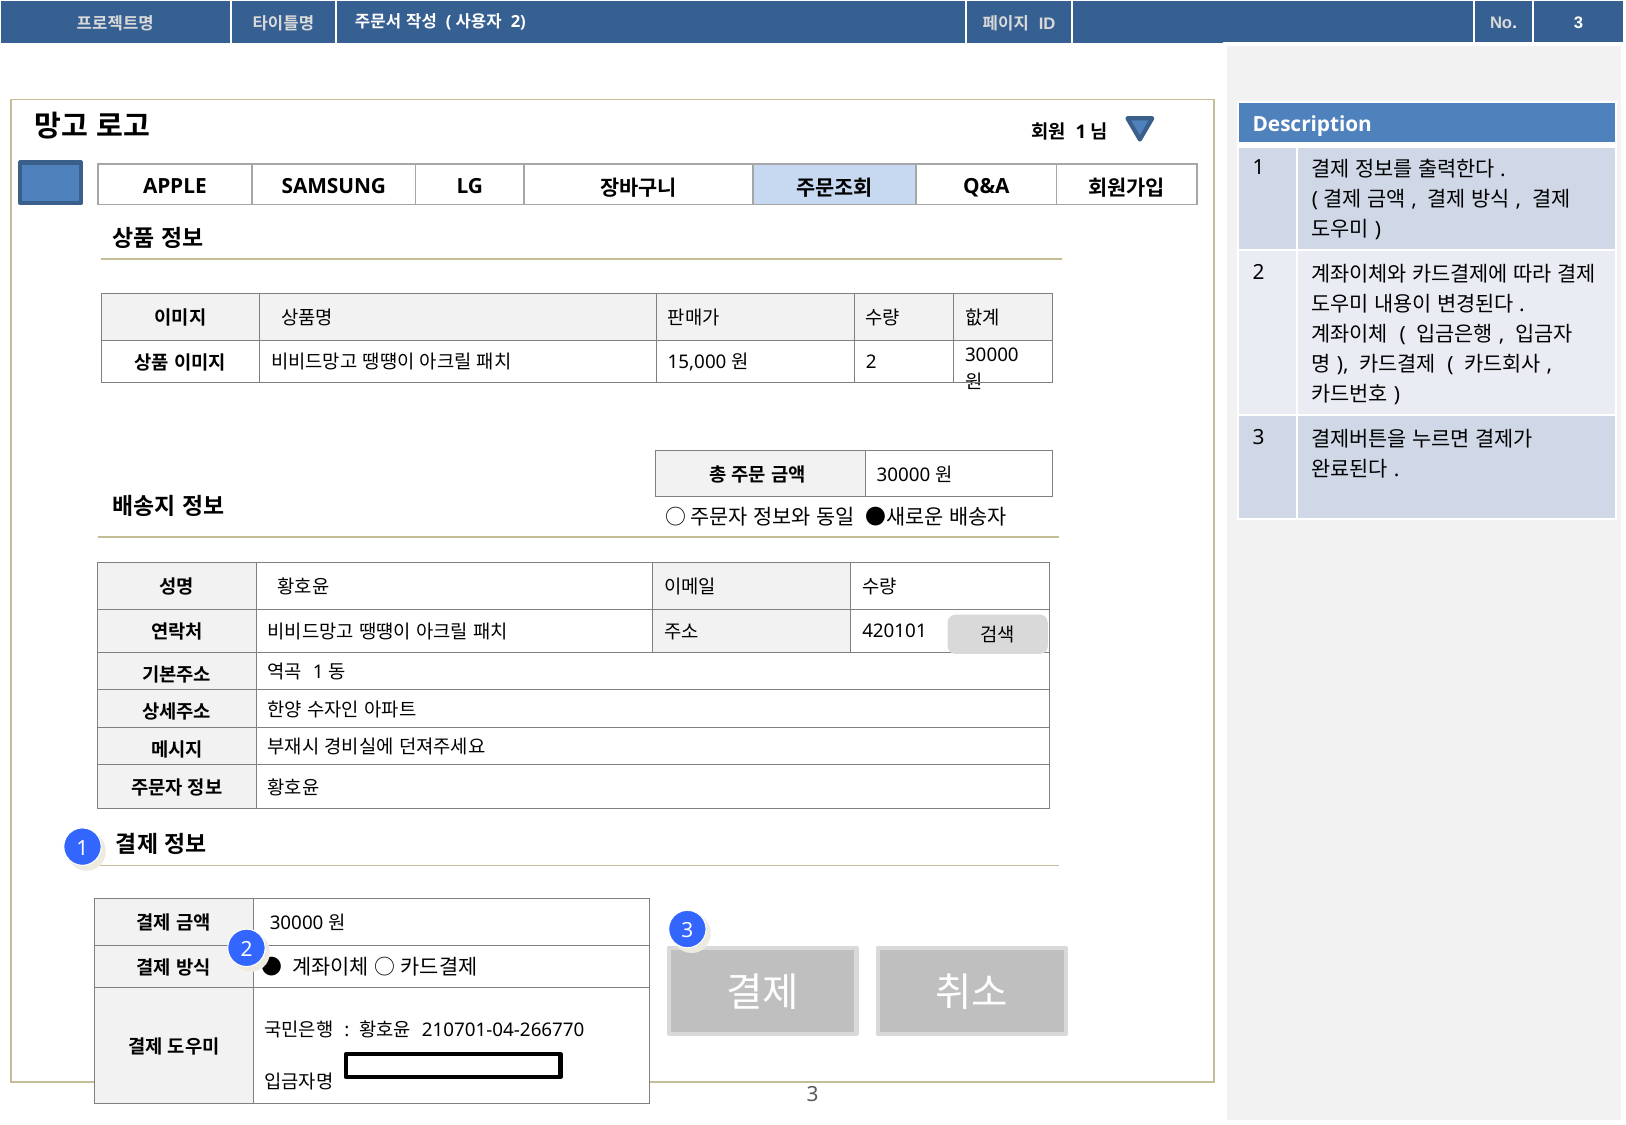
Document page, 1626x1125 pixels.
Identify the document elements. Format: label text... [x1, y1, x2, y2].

table_cell 비비드망고 땡떙이 아크릴 패치 [257, 610, 652, 652]
table_cell 황호윤 [257, 765, 1049, 808]
table_header 장바구니 [525, 165, 752, 204]
table_cell 결제 방식 [95, 946, 253, 987]
table_cell 연락처 [98, 610, 256, 652]
table_header 30000원 [254, 899, 649, 945]
table_cell 2 [1239, 251, 1296, 414]
text_box ○주문자 정보와 동일 ●새로운 배송자 [650, 496, 1066, 537]
text_box 결제 정보 [101, 822, 450, 864]
table_cell 상품 이미지 [102, 341, 259, 382]
table_header APPLE [99, 165, 251, 204]
text_box 상품 정보 [97, 216, 446, 259]
table_header LG [416, 165, 523, 204]
table_cell 2 [855, 341, 953, 382]
table_header 이미지 [102, 294, 259, 340]
table_cell 한양 수자인 아파트 [257, 690, 1049, 727]
table_header 수량 [855, 294, 953, 340]
table_header 핪계 [954, 294, 1052, 340]
text_box [10, 99, 1215, 1083]
text_box 3 [668, 910, 707, 948]
table_cell 국민은행 : 황호윤 210701-04-266770 입금자명 [254, 988, 649, 1103]
text_box ● 계좌이체 ○ 카드결제 [246, 946, 736, 986]
list 주문서 작성 (사용자 2) [339, 0, 967, 42]
table_cell 비비드망고 땡떙이 아크릴 패치 [260, 341, 656, 382]
table_cell 계좌이체와 카드결제에 따라 결제 도우미 내용이 변경된다. 계좌이체 ( 입금은행, 입금자명), 카드결제 ( 카드회사, 카드번호) [1298, 251, 1615, 414]
table_header 주문조회 [754, 165, 915, 204]
table_cell 결제 도우미 [95, 988, 253, 1103]
table_cell 결제 정보를 출력한다. (결제 금액, 결제 방식, 결제 도우미) [1298, 148, 1615, 249]
table_cell 420101 [851, 610, 1049, 652]
table_cell 30000원 [954, 341, 1052, 382]
table_header 성명 [98, 563, 256, 609]
table_header 결제 금액 [95, 899, 253, 945]
text_box 2 [227, 929, 266, 967]
table_header 회원가입 [1057, 165, 1196, 204]
table_cell 상세주소 [98, 690, 256, 727]
table_cell 1 [1239, 148, 1296, 249]
table_cell 15,000원 [657, 341, 854, 382]
table_cell 역곡 1동 [257, 653, 1049, 689]
table_header 총 주문 금액 [656, 451, 865, 496]
table_header SAMSUNG [253, 165, 415, 204]
table_cell 주문자 정보 [98, 765, 256, 808]
text_box [18, 160, 83, 205]
text_box 결제 [667, 946, 859, 1036]
text_box 1 [63, 827, 102, 866]
table_header 황호윤 [257, 563, 652, 609]
table_header Description [1239, 103, 1615, 142]
text_box [1125, 116, 1155, 142]
table_header 판매가 [657, 294, 854, 340]
table_cell 메시지 [98, 728, 256, 764]
table_cell 결제버튼을 누르면 결제가 완료된다. [1298, 416, 1615, 518]
table_header 수량 [851, 563, 1049, 609]
table_header Q&A [917, 165, 1056, 204]
table_header 30000원 [866, 451, 1052, 496]
table_header 이메일 [653, 563, 850, 609]
text_box 취소 [876, 946, 1068, 1036]
table_cell 3 [1239, 416, 1296, 518]
text_box 배송지 정보 [97, 484, 446, 527]
text_box 검색 [947, 614, 1048, 654]
table_header 상품명 [260, 294, 656, 340]
table_cell 부재시 경비실에 던져주세요 [257, 728, 1049, 764]
text_box [344, 1052, 563, 1079]
table_cell 주소 [653, 610, 850, 652]
table_cell 기본주소 [98, 653, 256, 689]
